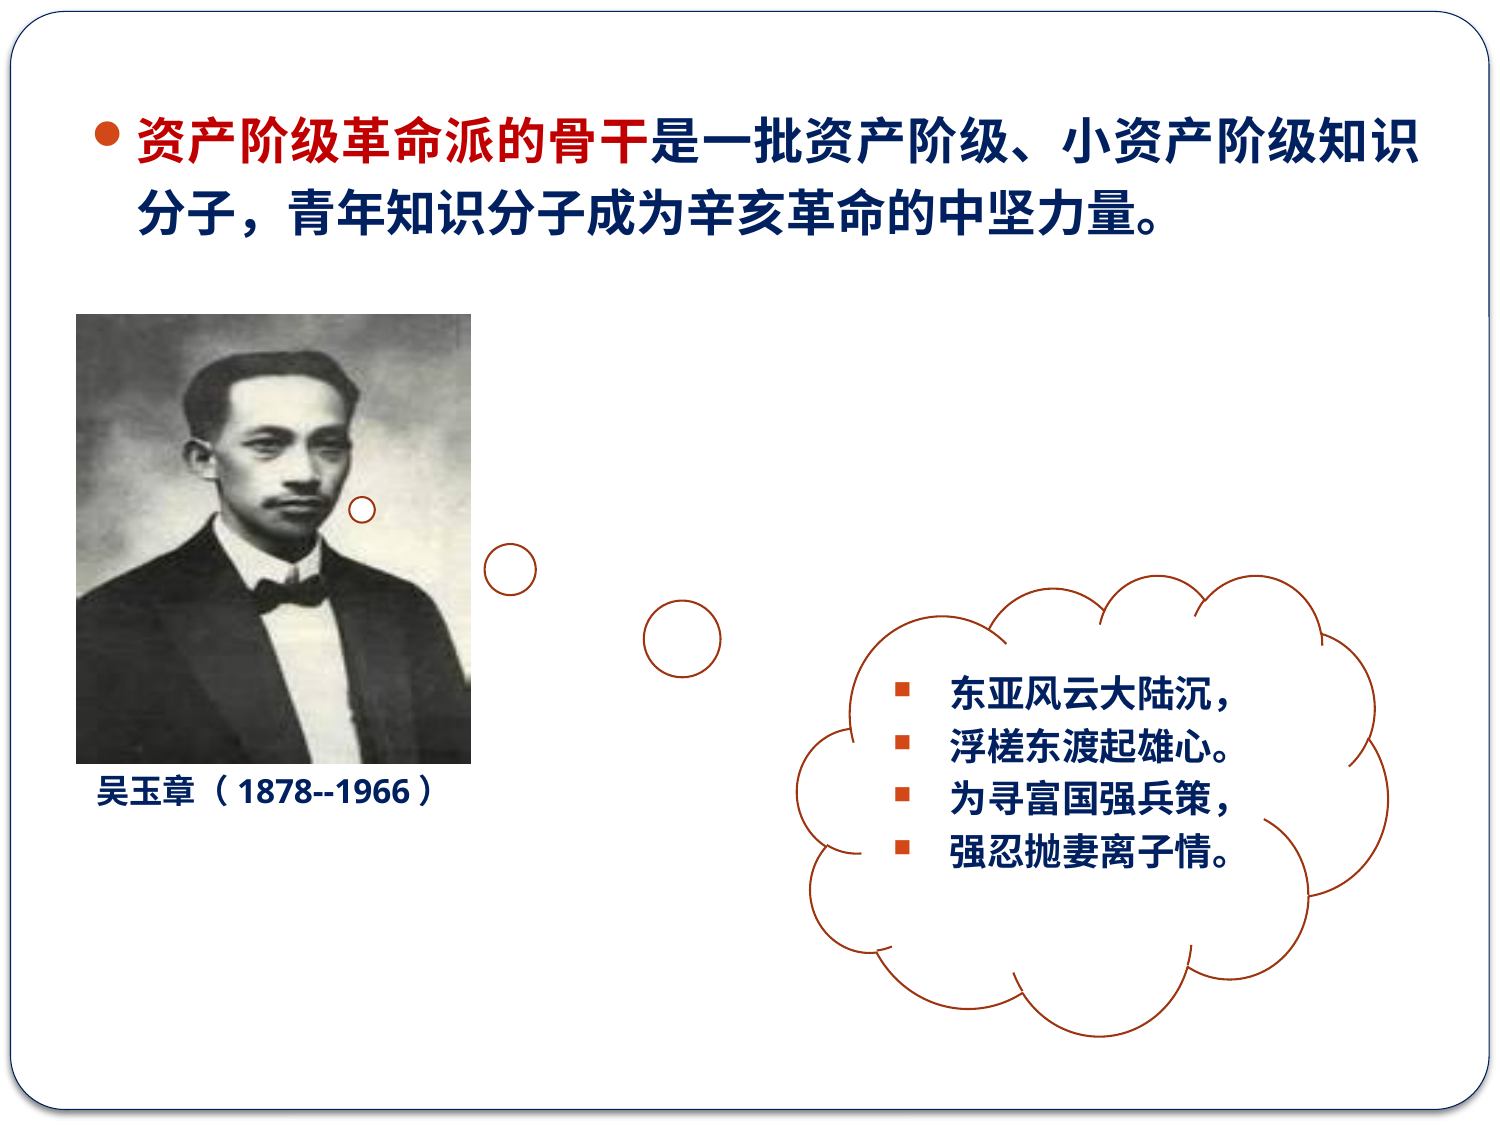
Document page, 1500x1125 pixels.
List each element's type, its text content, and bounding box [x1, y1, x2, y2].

list 资产阶级革命派的骨干是一批资产阶级、小资产阶级知识分子，青年知识分子成为辛亥革命的中坚力量。 [76, 90, 1436, 303]
text_box 东亚风云大陆沉， 浮槎东渡起雄心。 为寻富国强兵策， 强忍抛妻离子情。 [795, 574, 1390, 1038]
text_box 东亚风云大陆沉， 浮槎东渡起雄心。 为寻富国强兵策， 强忍抛妻离子情。 [642, 599, 722, 679]
text_box 东亚风云大陆沉， 浮槎东渡起雄心。 为寻富国强兵策， 强忍抛妻离子情。 [483, 542, 537, 597]
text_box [76, 314, 471, 820]
